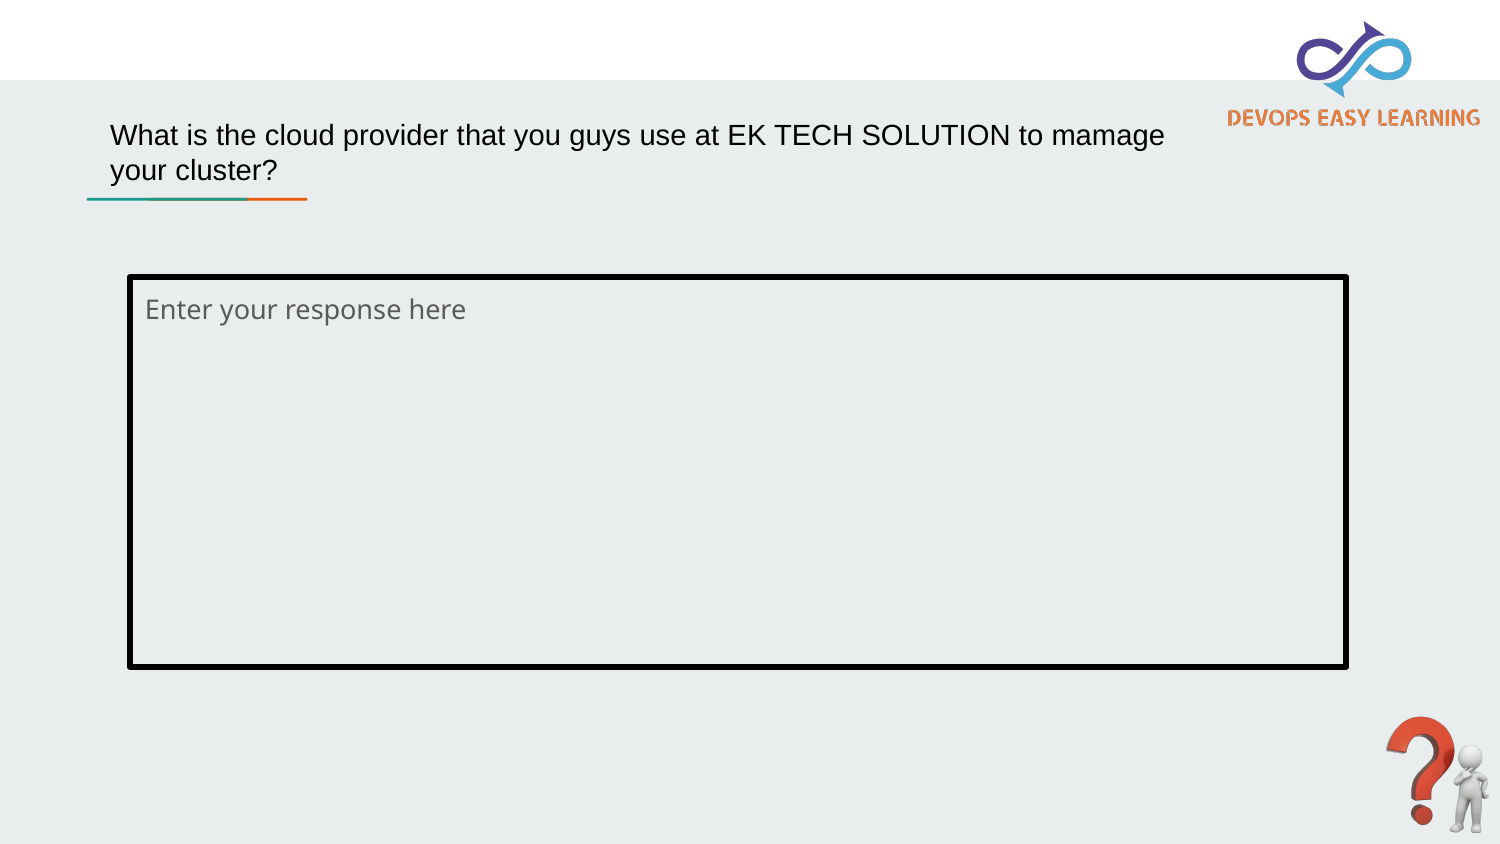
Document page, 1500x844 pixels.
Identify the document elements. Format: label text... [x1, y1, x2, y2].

text_box What is the cloud provider that you guys use at EK TECH SOLUTION to mamage your cluster? [95, 101, 1217, 202]
text_box Enter your response here [129, 277, 1346, 667]
picture [1378, 706, 1500, 844]
picture [1216, 9, 1492, 148]
